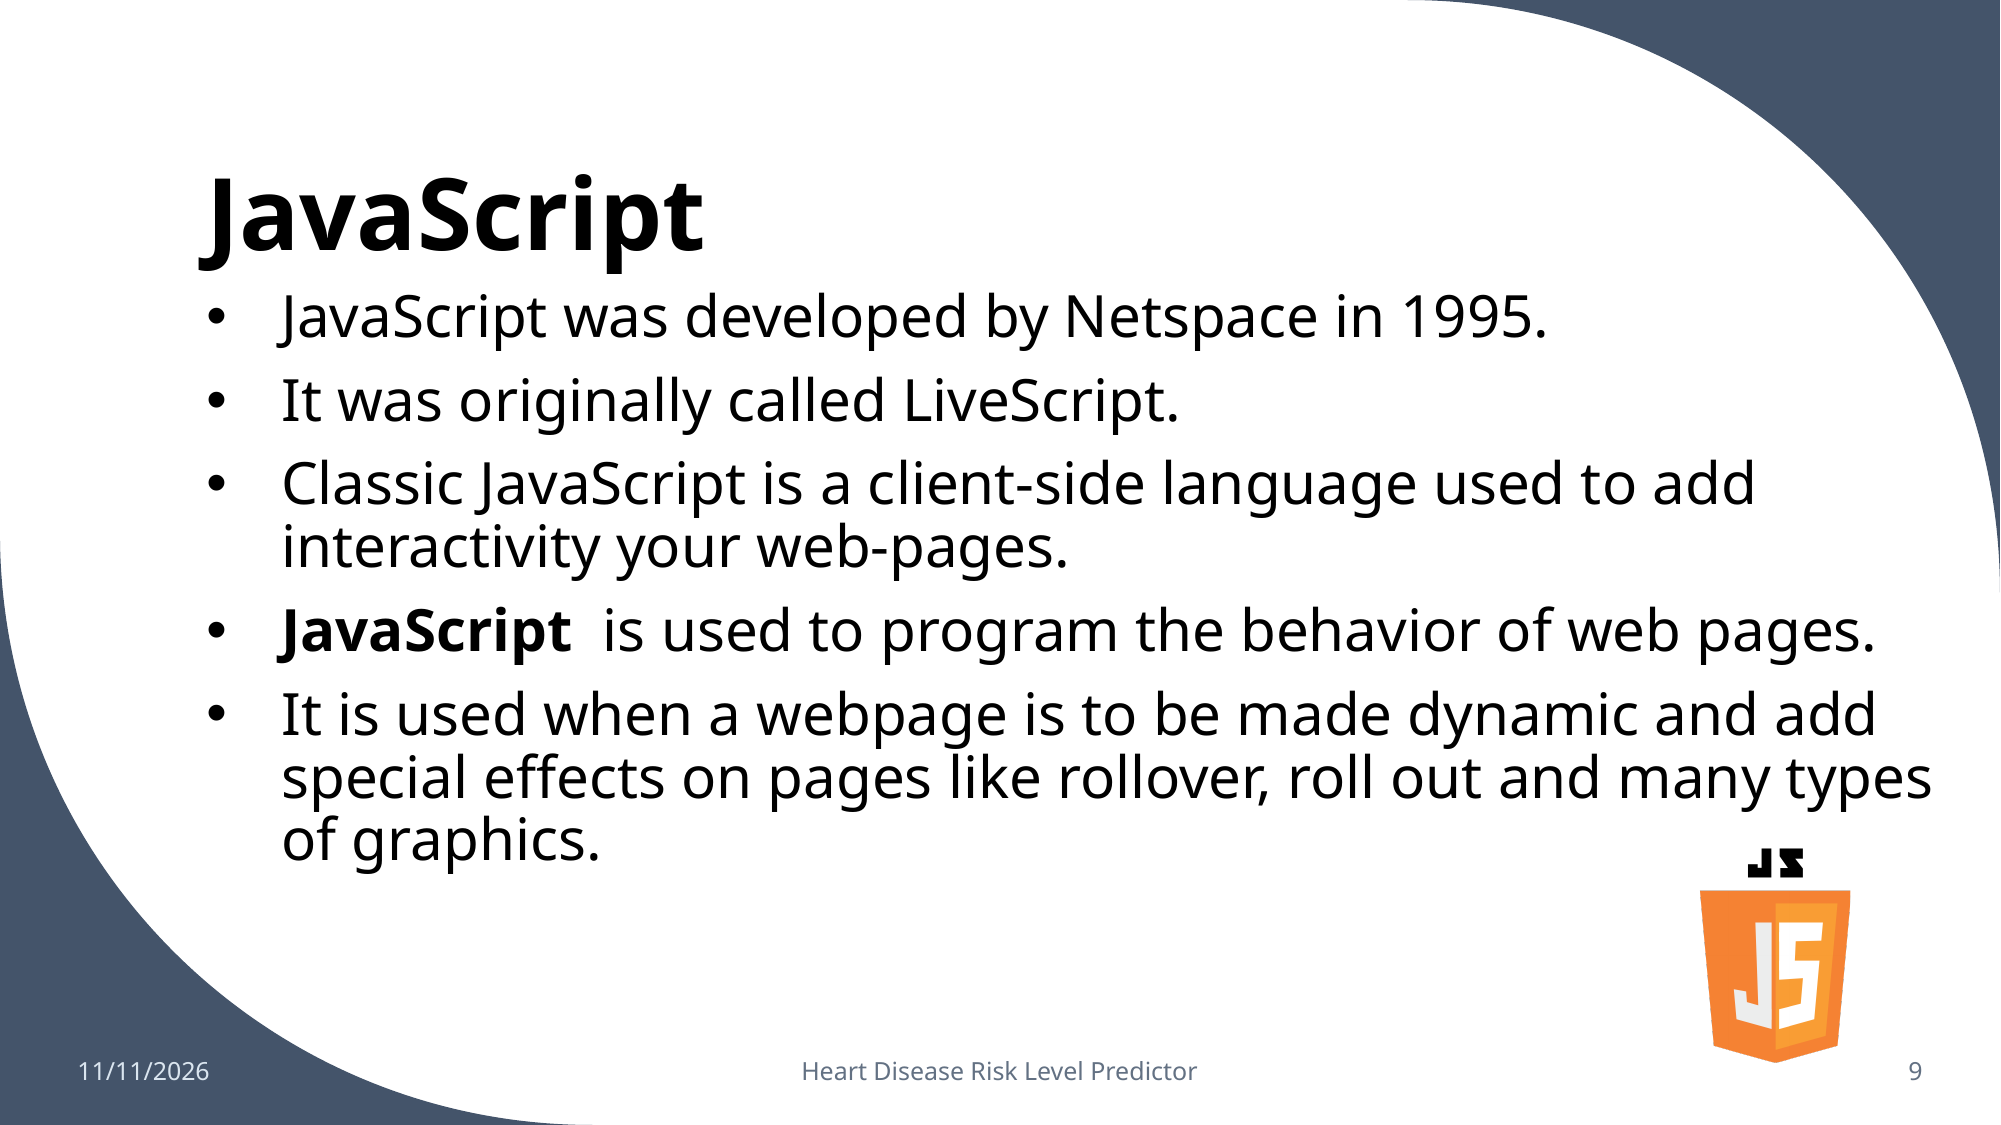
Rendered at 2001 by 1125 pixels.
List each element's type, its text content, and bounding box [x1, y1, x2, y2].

picture [1694, 848, 1851, 1063]
footer Heart Disease Risk Level Predictor [662, 1043, 1338, 1103]
title JavaScript [191, 62, 1796, 279]
list JavaScript was developed by Netspace in 1995. It was originally called LiveScript. Classic JavaScript is a client-side language used to add interactivity your web-pages. JavaScript is used to program the behavior of web pages. It is used when a webpage is to be made dynamic and add special effects on pages like rollover, roll out and many types of graphics. [191, 279, 2000, 1043]
slide_number 9 [1665, 1043, 1938, 1103]
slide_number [62, 1042, 342, 1103]
